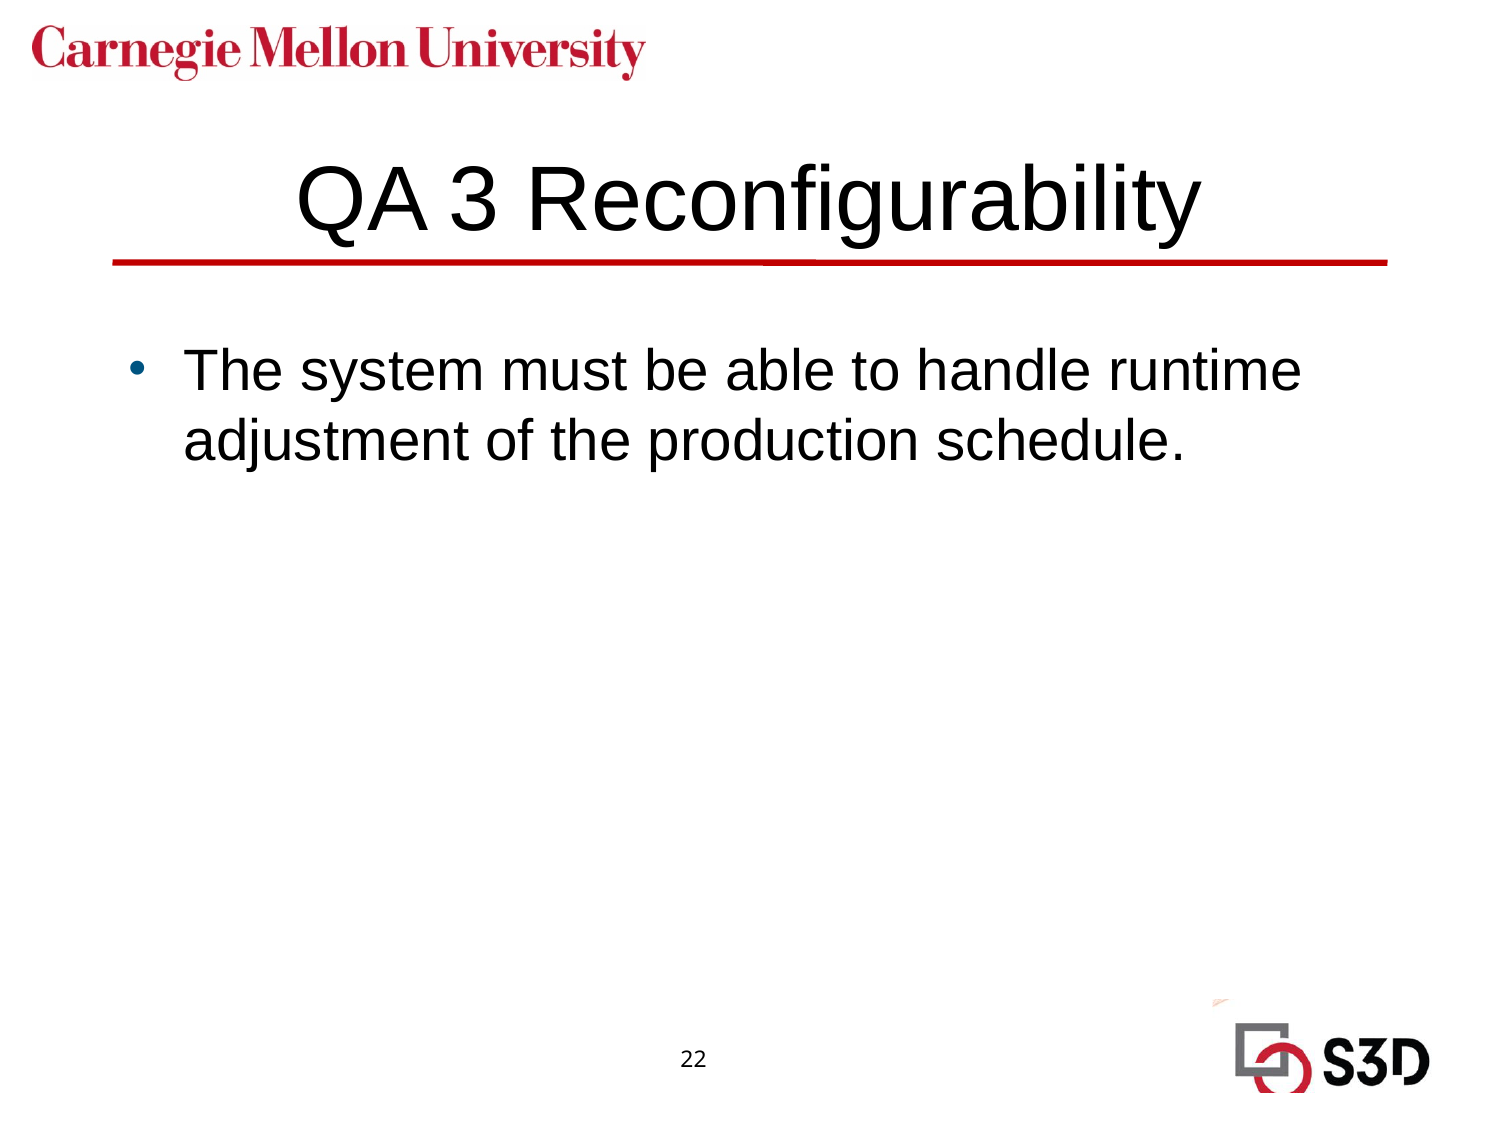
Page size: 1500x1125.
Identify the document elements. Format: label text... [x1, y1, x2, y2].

list The system must be able to handle runtime adjustment of the production schedule. [112, 324, 1388, 988]
title QA 3 Reconfigurability [112, 99, 1388, 288]
picture [32, 25, 646, 81]
